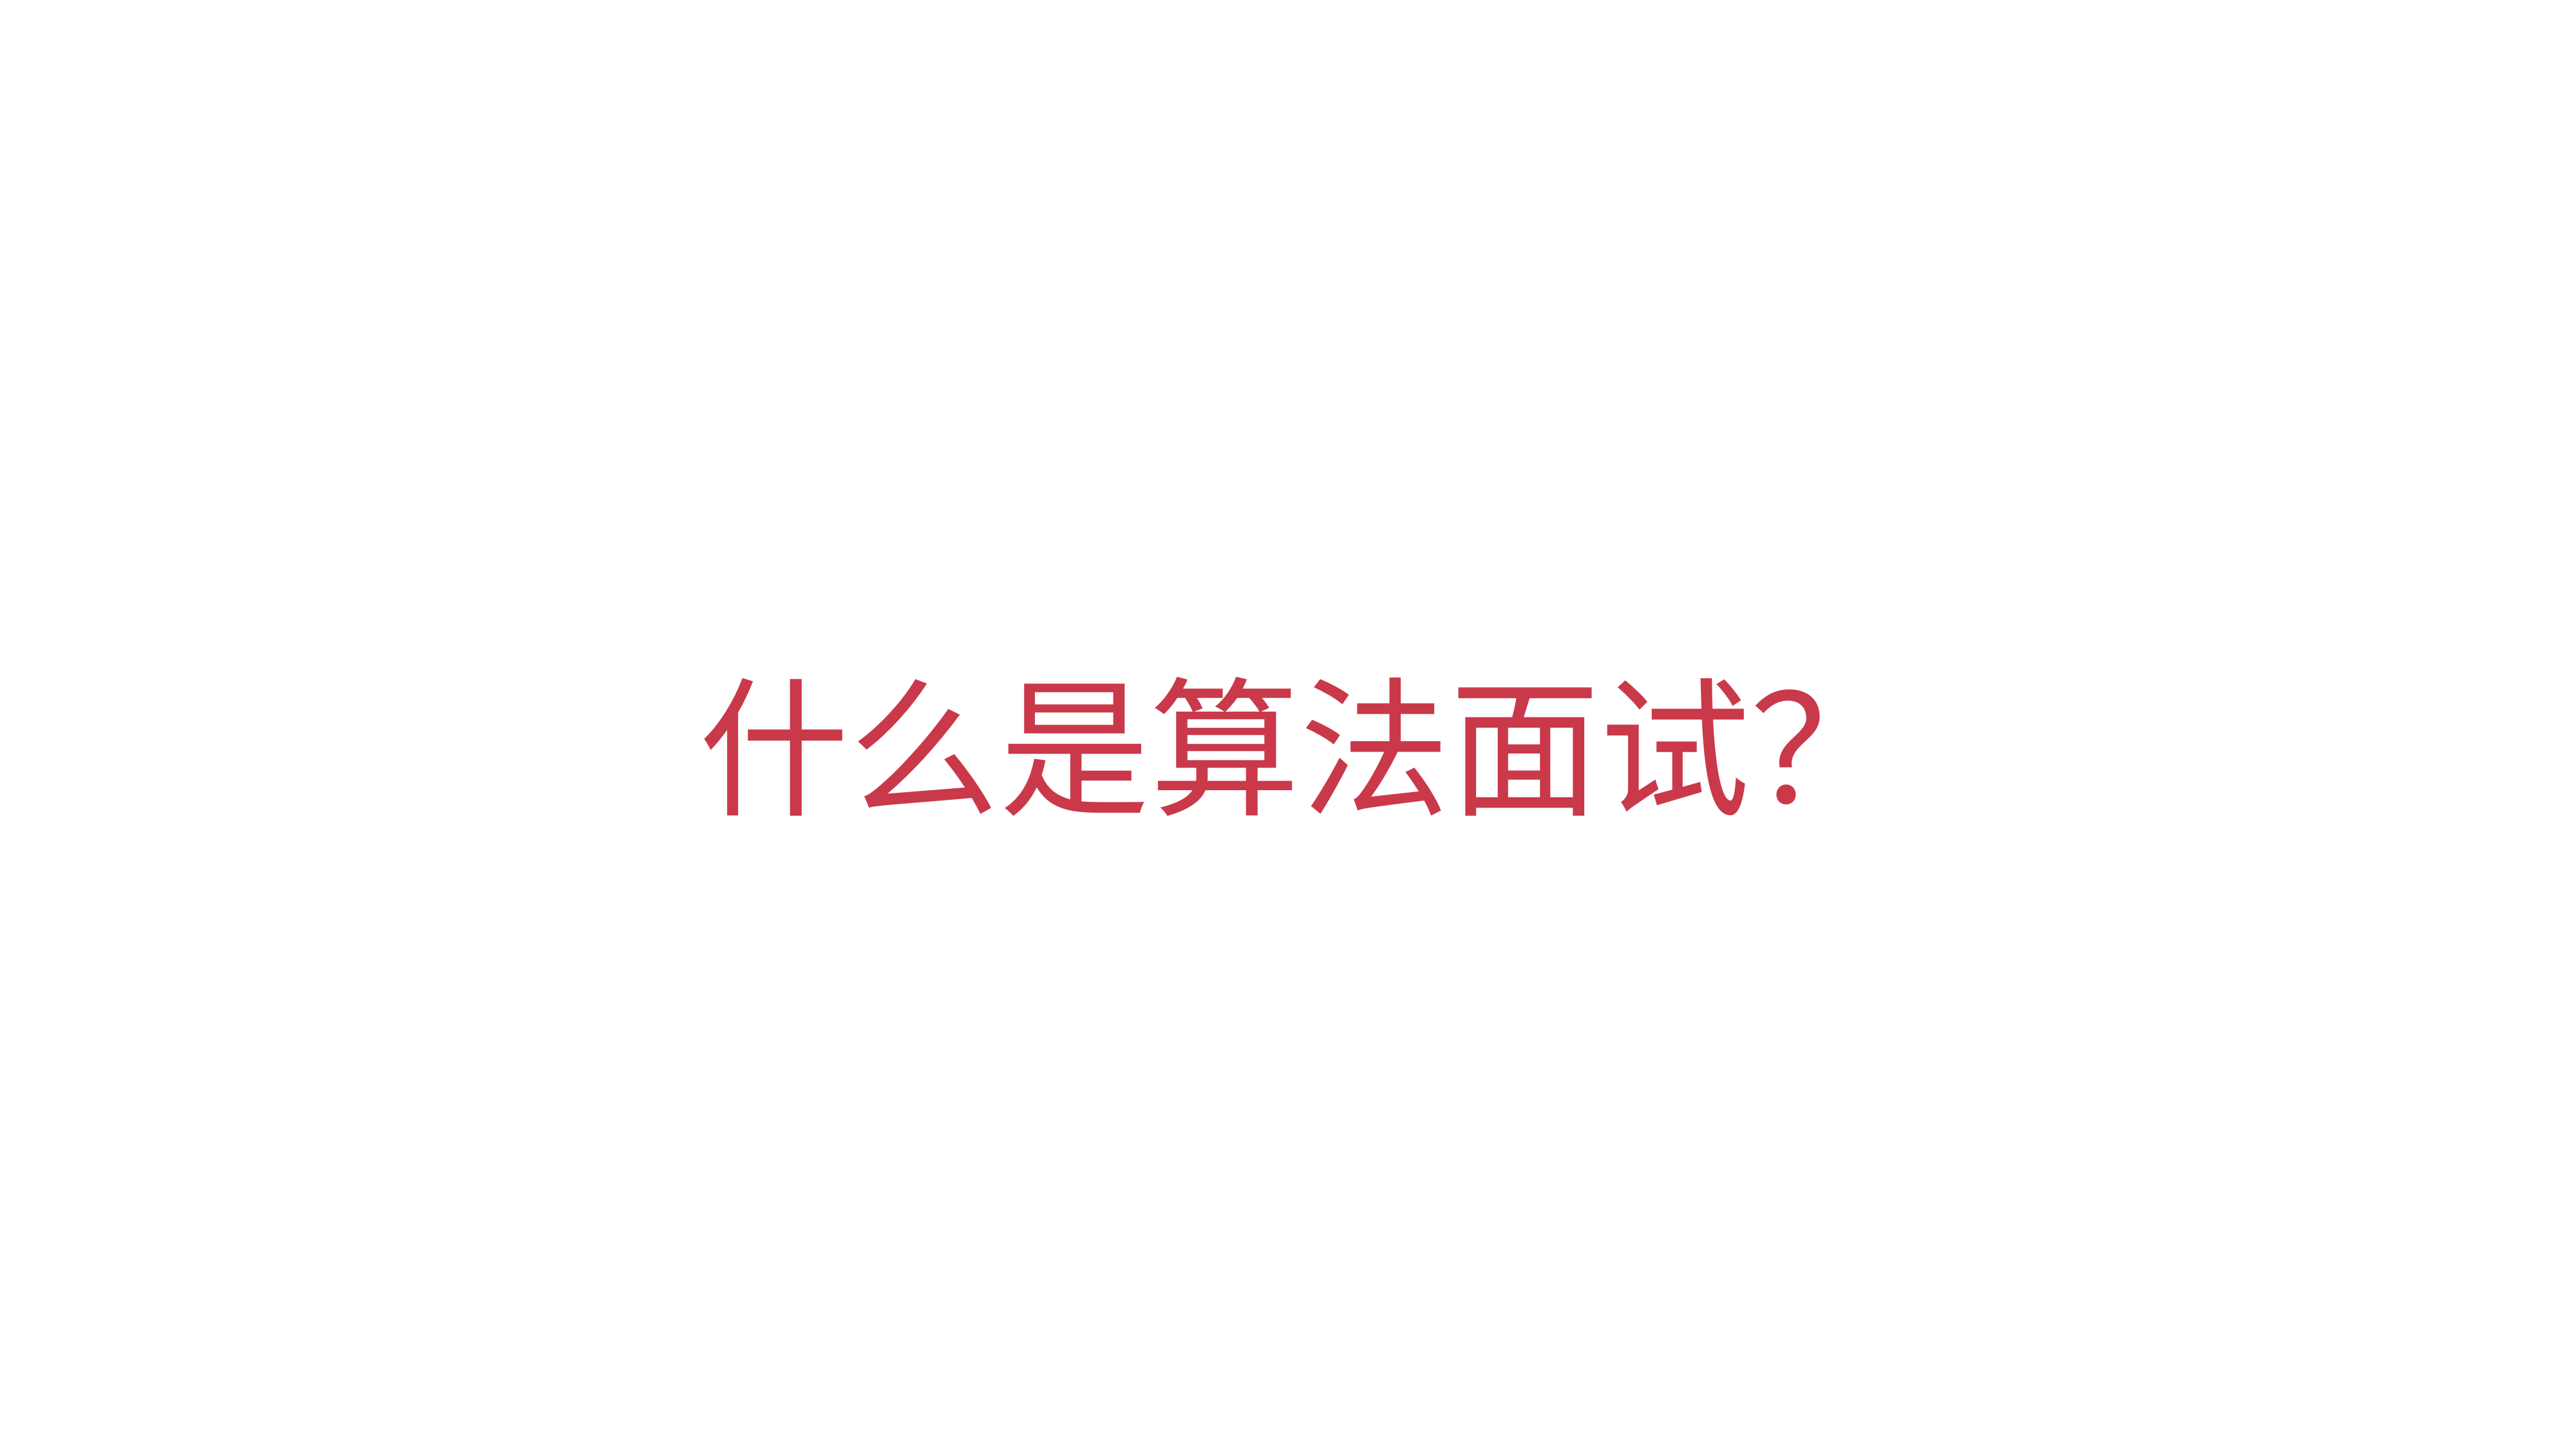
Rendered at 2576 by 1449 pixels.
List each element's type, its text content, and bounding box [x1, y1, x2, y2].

title 什么是算法面试？ [187, 609, 2389, 840]
